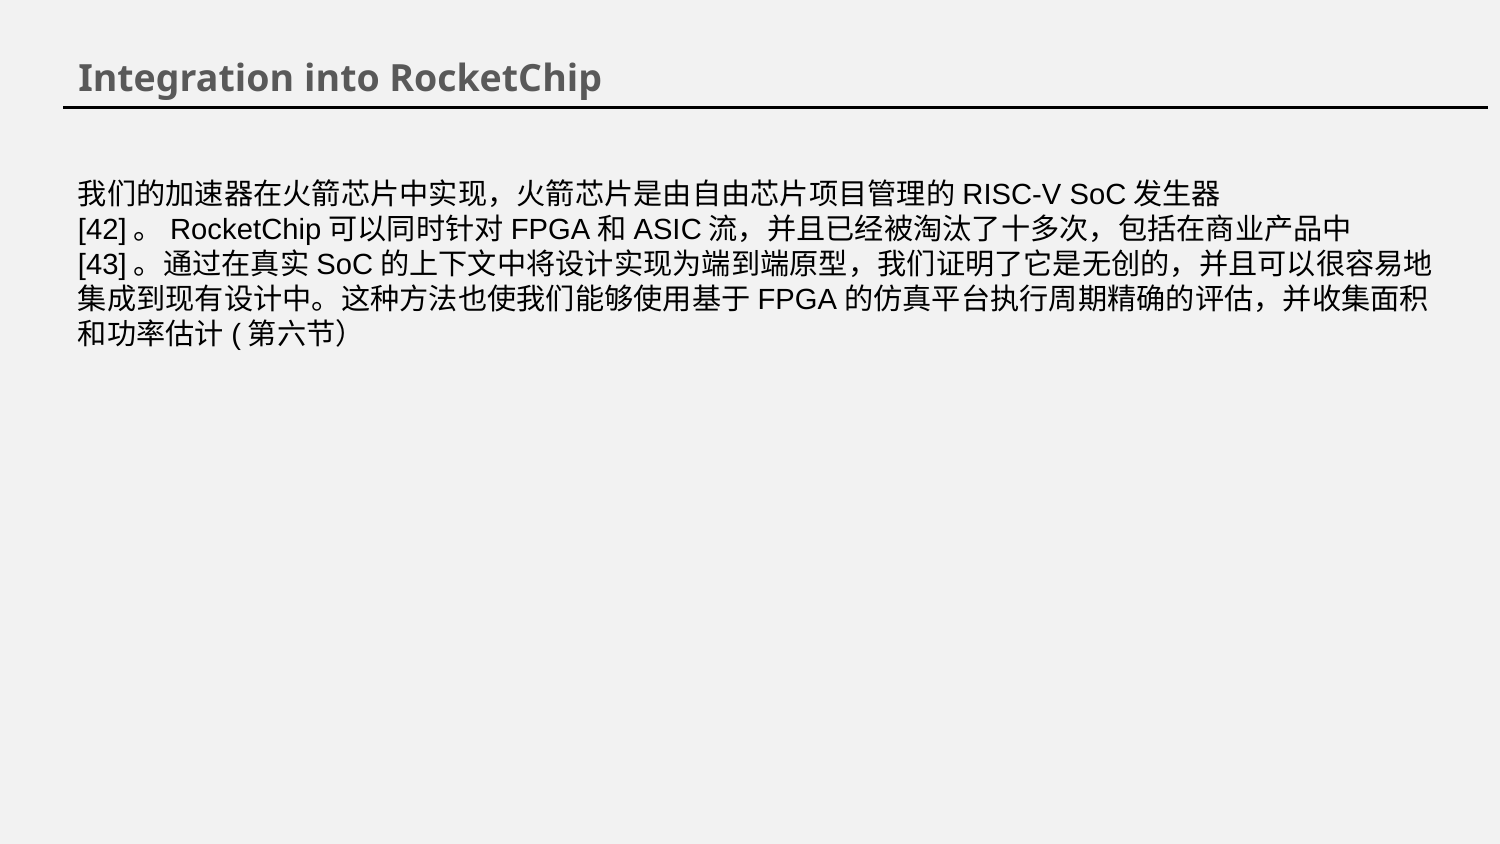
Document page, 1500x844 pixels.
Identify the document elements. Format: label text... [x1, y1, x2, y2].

text_box 我们的加速器在火箭芯片中实现，火箭芯片是由自由芯片项目管理的RISC-V SoC发生器[42]。RocketChip可以同时针对FPGA和ASIC流，并且已经被淘汰了十多次，包括在商业产品中[43]。通过在真实SoC的上下文中将设计实现为端到端原型，我们证明了它是无创的，并且可以很容易地集成到现有设计中。这种方法也使我们能够使用基于FPGA的仿真平台执行周期精确的评估，并收集面积和功率估计(第六节） [63, 167, 1455, 358]
text_box Integration into RocketChip [63, 46, 1500, 107]
